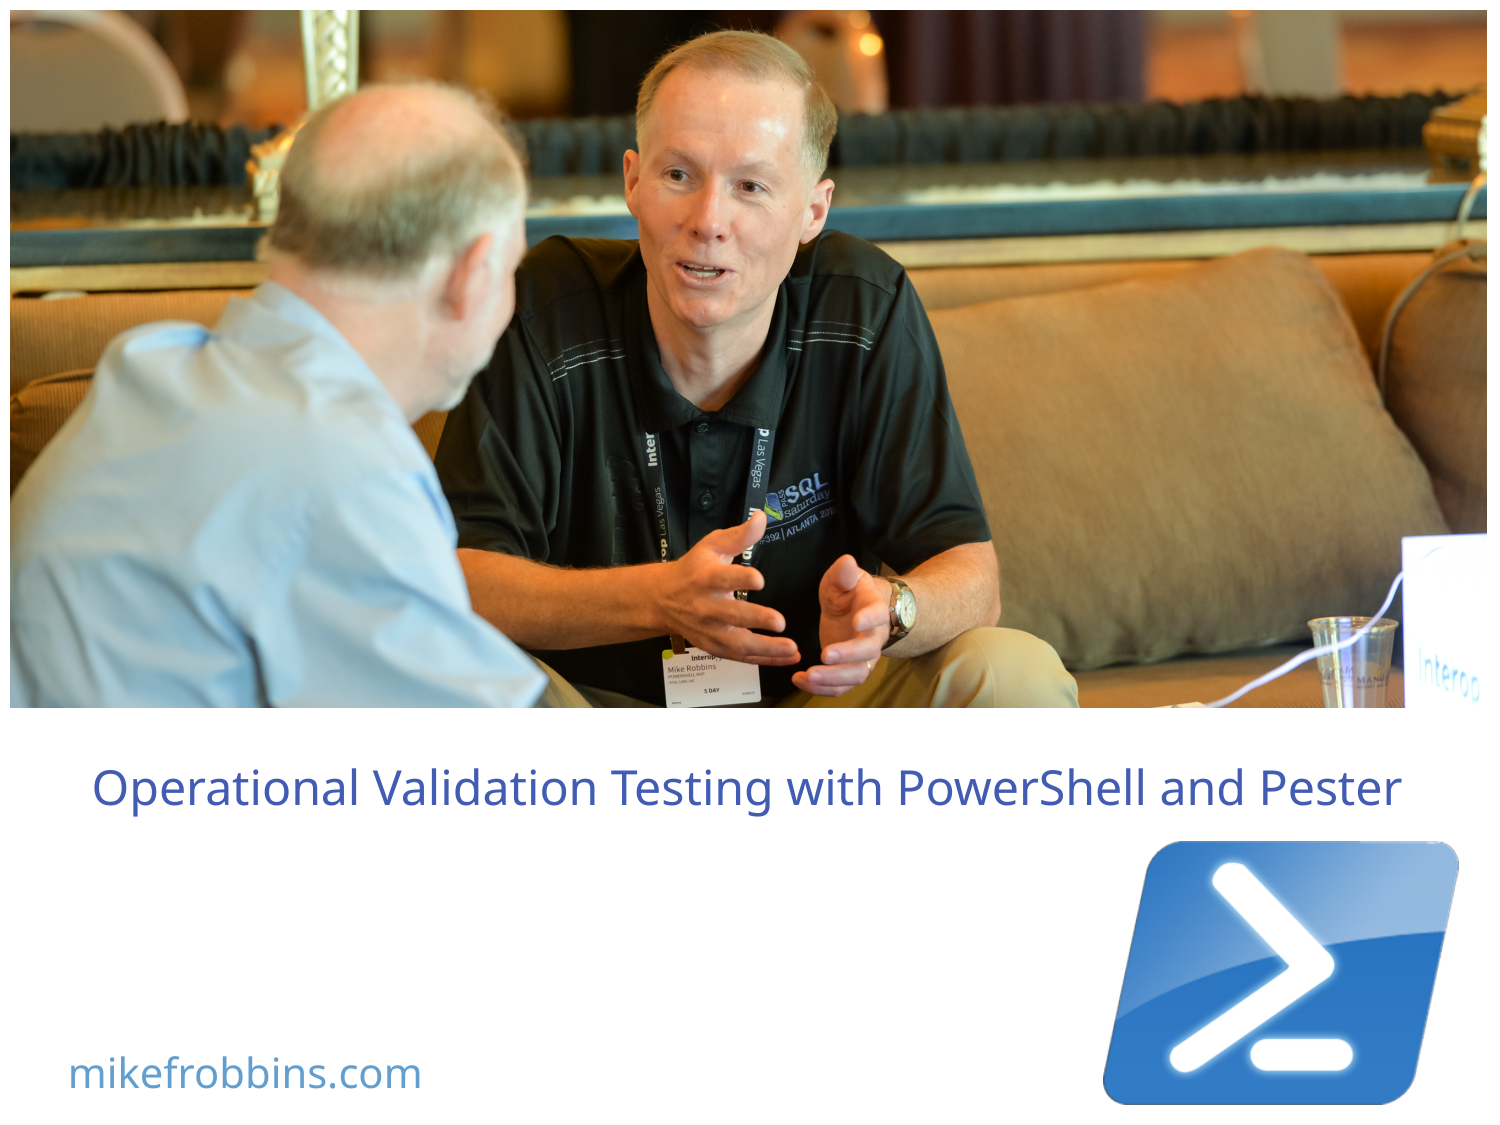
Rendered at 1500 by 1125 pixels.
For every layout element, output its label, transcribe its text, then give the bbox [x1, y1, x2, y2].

picture [1103, 841, 1459, 1105]
picture [10, 10, 1487, 708]
title Operational Validation Testing with PowerShell and Pester [10, 710, 1487, 823]
